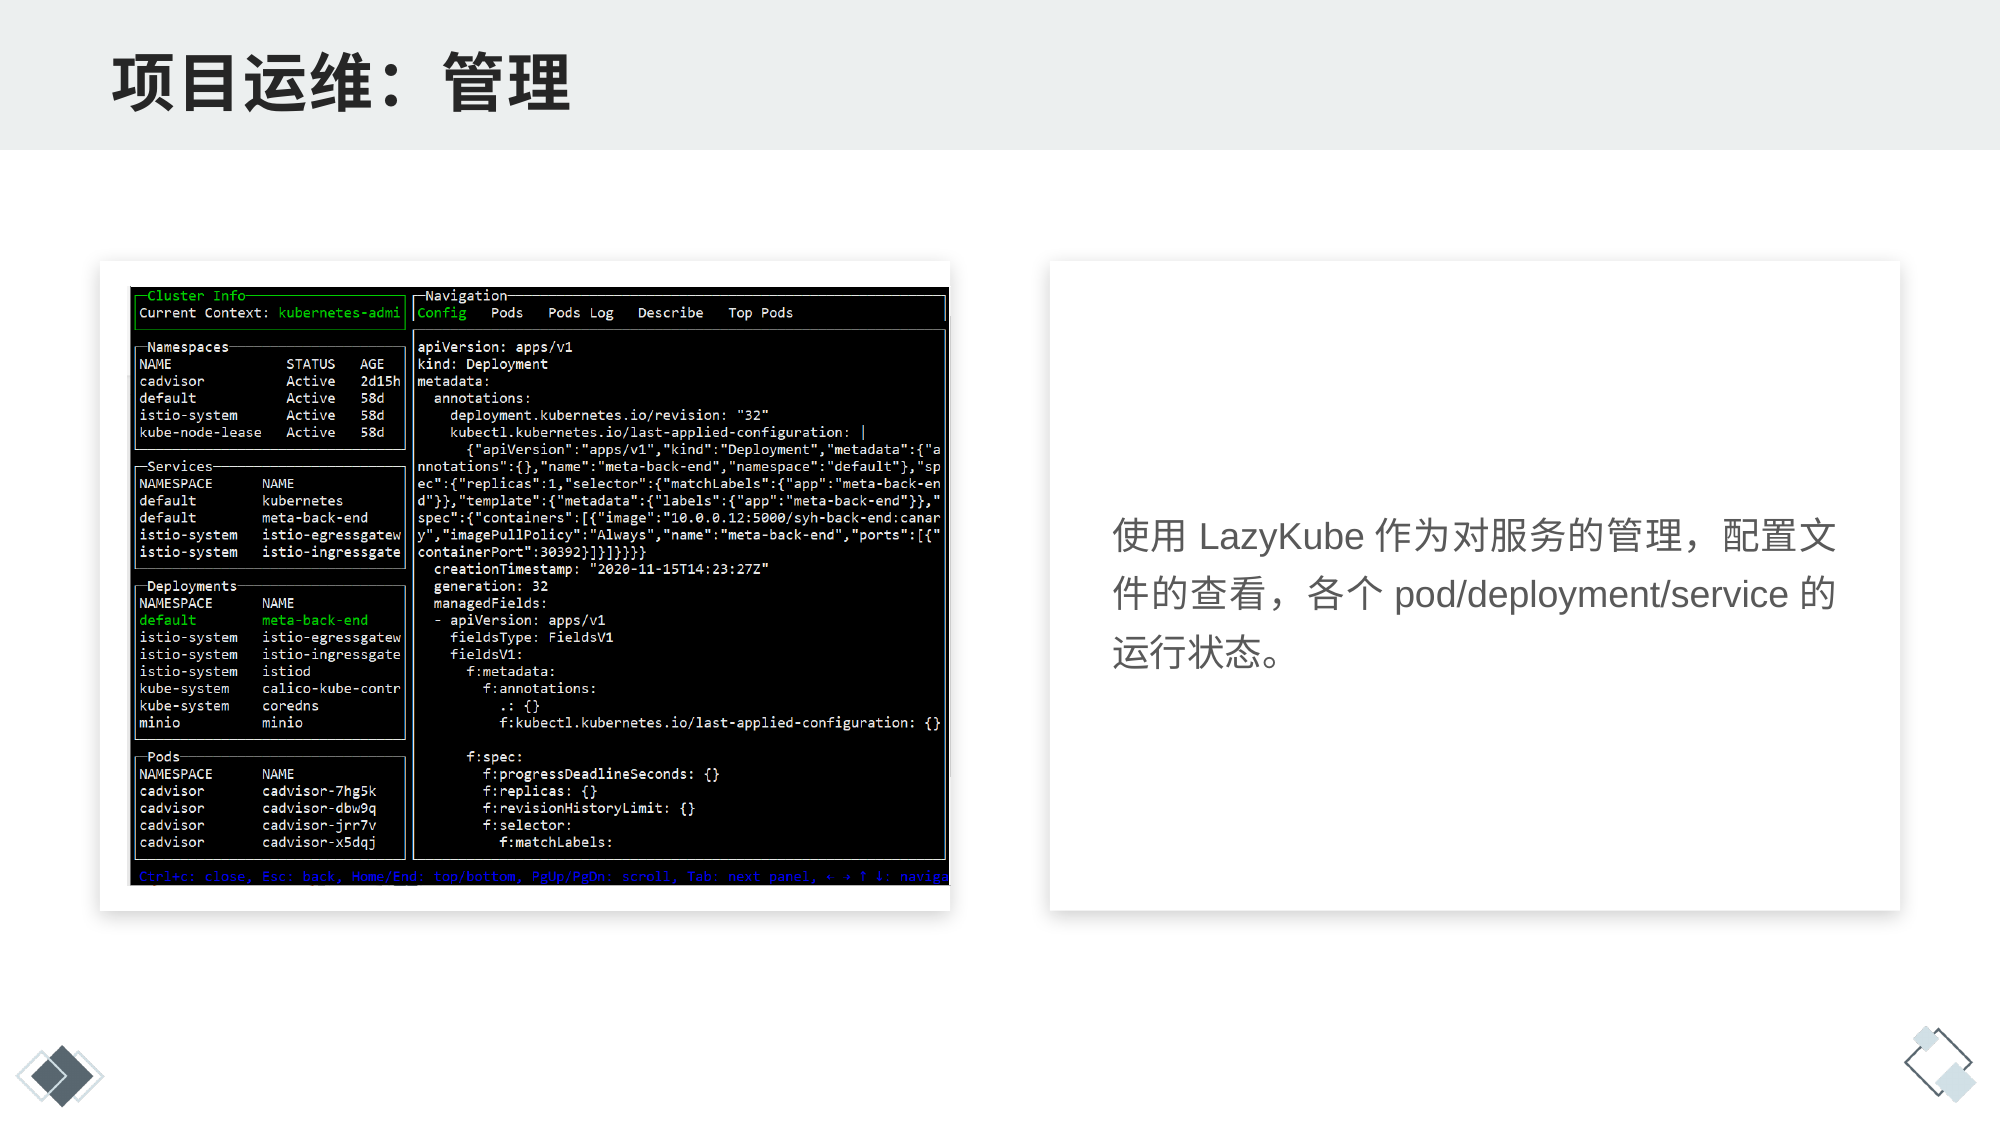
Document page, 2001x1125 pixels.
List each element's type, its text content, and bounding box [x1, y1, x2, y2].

picture [0, 1027, 119, 1125]
picture [127, 285, 951, 886]
text_box [1049, 261, 1901, 911]
text_box [0, 0, 2000, 150]
text_box 项目运维：管理 [105, 25, 1895, 125]
text_box 使用LazyKube作为对服务的管理，配置文件的查看，各个pod/deployment/service的运行状态。 [1112, 311, 1838, 861]
picture [1881, 1003, 2000, 1125]
text_box [99, 261, 951, 911]
